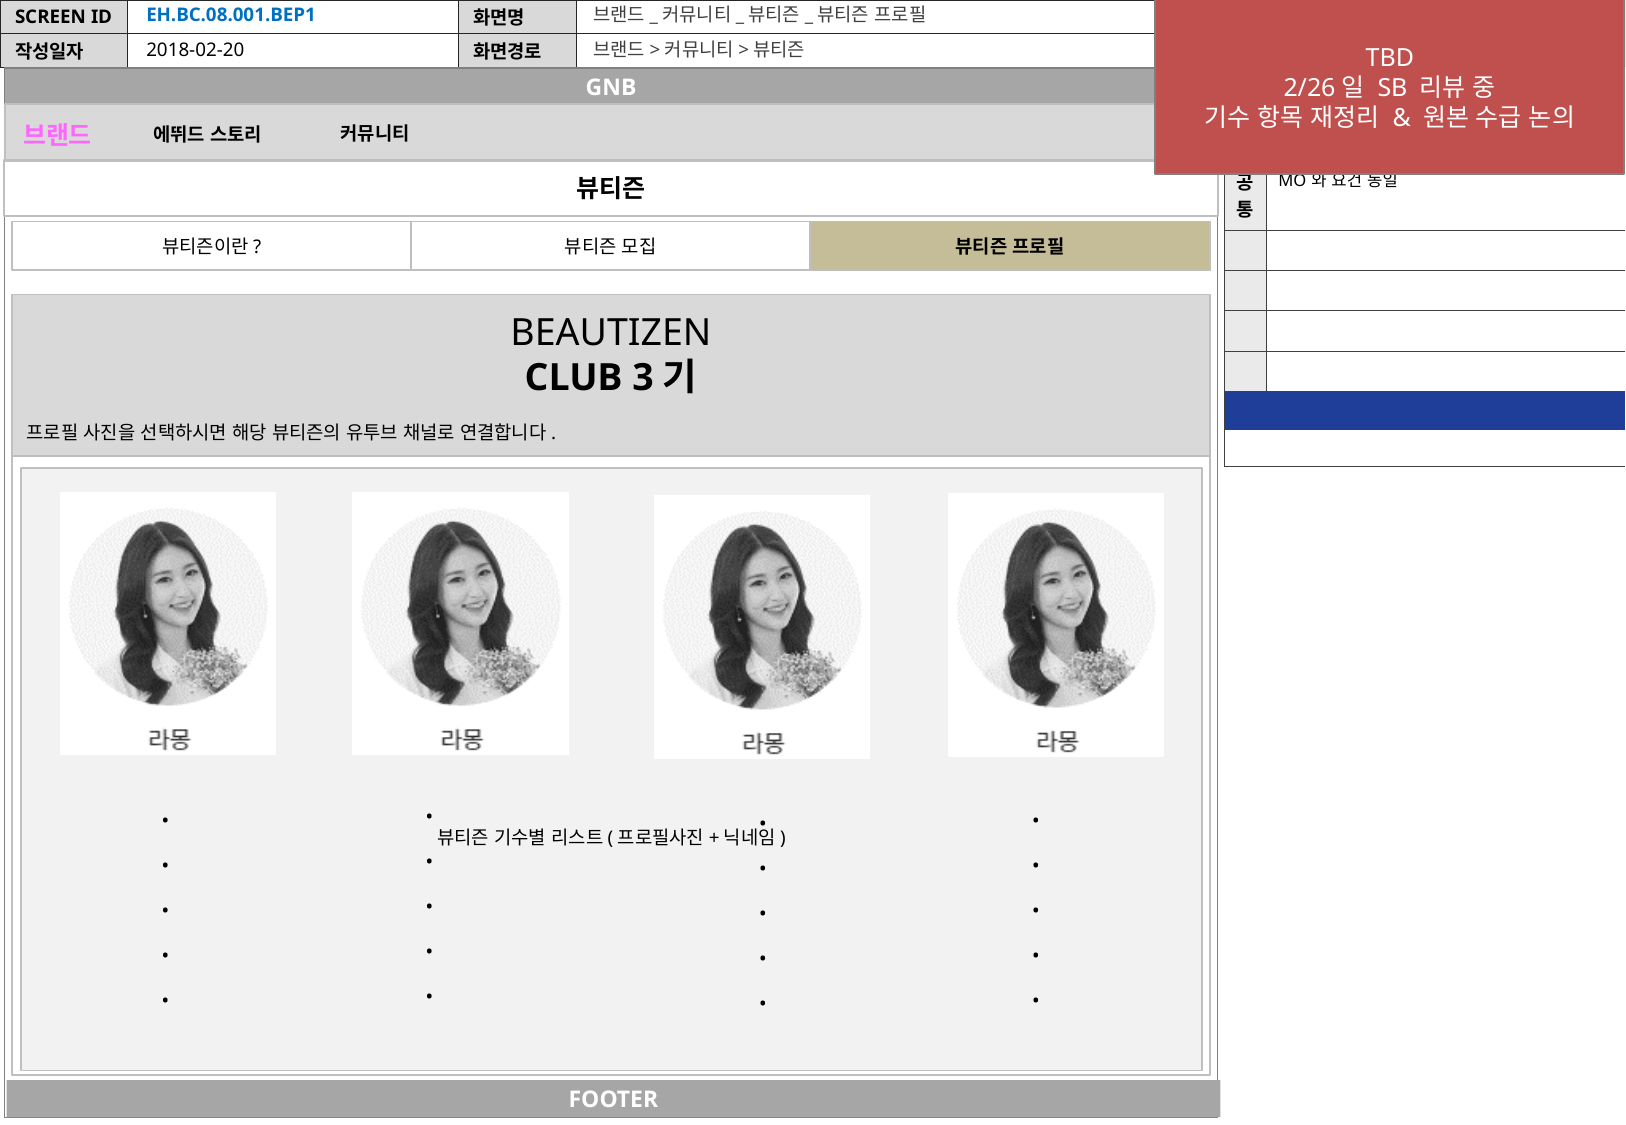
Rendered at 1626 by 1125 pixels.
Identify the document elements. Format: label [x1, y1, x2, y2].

picture [947, 493, 1164, 757]
picture [653, 495, 870, 760]
table_cell [1267, 271, 1625, 310]
table_cell [1225, 176, 1266, 230]
table_cell [1225, 430, 1625, 466]
table_cell [1267, 352, 1625, 391]
table_cell [1267, 176, 1625, 230]
table_cell [1225, 271, 1266, 310]
table_cell [1267, 231, 1625, 270]
table_cell [1225, 231, 1266, 270]
table_cell [1225, 352, 1266, 391]
list [578, 36, 1153, 63]
text_box [2, 0, 1625, 1119]
list [578, 2, 1153, 29]
list [131, 2, 459, 32]
table_cell [1225, 311, 1266, 351]
picture [352, 491, 569, 756]
table_cell [1267, 311, 1625, 351]
table_cell [1225, 392, 1625, 429]
picture [60, 491, 277, 756]
